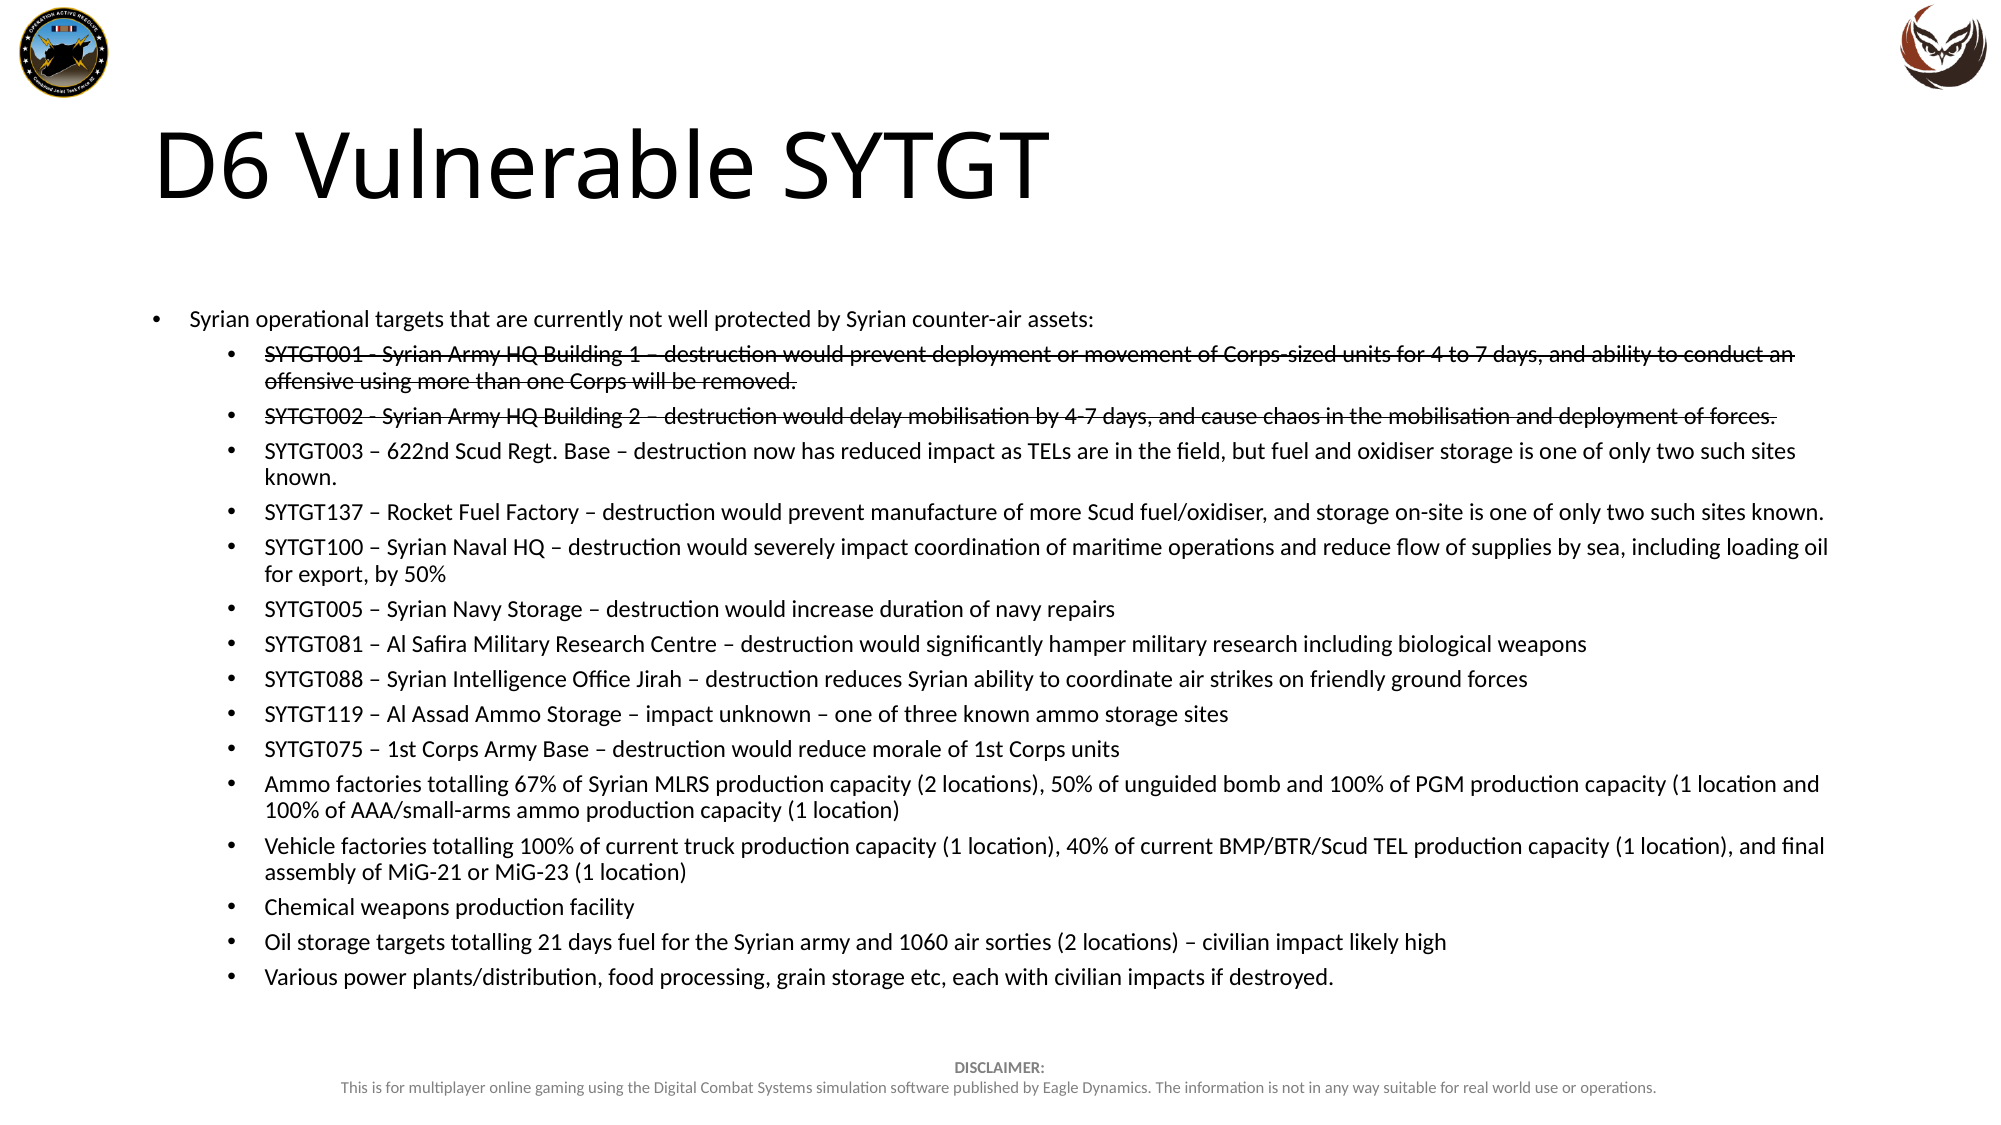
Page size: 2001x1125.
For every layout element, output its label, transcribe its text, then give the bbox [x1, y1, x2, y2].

text_box Syrian operational targets that are currently not well protected by Syrian counter-air assets: SYTGT001 - Syrian Army HQ Building 1 – destruction would prevent deployment or movement of Corps-sized units for 4 to 7 days, and ability to conduct an offensive using more than one Corps will be removed. SYTGT002 - Syrian Army HQ Building 2 – destruction would delay mobilisation by 4-7 days, and cause chaos in the mobilisation and deployment of forces. SYTGT003 – 622nd Scud Regt. Base – destruction now has reduced impact as TELs are in the field, but fuel and oxidiser storage is one of only two such sites known. SYTGT137 – Rocket Fuel Factory – destruction would prevent manufacture of more Scud fuel/oxidiser, and storage on-site is one of only two such sites known. SYTGT100 – Syrian Naval HQ – destruction would severely impact coordination of maritime operations and reduce flow of supplies by sea, including loading oil for export, by 50% SYTGT005 – Syrian Navy Storage – destruction would increase duration of navy repairs SYTGT081 – Al Safira Military Research Centre – destruction would significantly hamper military research including biological weapons SYTGT088 – Syrian Intelligence Office Jirah – destruction reduces Syrian ability to coordinate air strikes on friendly ground forces SYTGT119 – Al Assad Ammo Storage – impact unknown – one of three known ammo storage sites SYTGT075 – 1st Corps Army Base – destruction would reduce morale of 1st Corps units Ammo factories totalling 67% of Syrian MLRS production capacity (2 locations), 50% of unguided bomb and 100% of PGM production capacity (1 location and 100% of AAA/small-arms ammo production capacity (1 location) Vehicle factories totalling 100% of current truck production capacity (1 location), 40% of current BMP/BTR/Scud TEL production capacity (1 location), and final assembly of MiG-21 or MiG-23 (1 location) Chemical weapons production facility Oil storage targets totalling 21 days fuel for the Syrian army and 1060 air sorties (2 locations) – civilian impact likely high Various power plants/distribution, food processing, grain storage etc, each with civilian impacts if destroyed. [137, 299, 1863, 1013]
picture [0, 0, 129, 103]
picture [1887, 1, 1996, 97]
text_box DISCLAIMER: This is for multiplayer online gaming using the Digital Combat Systems simulation software published by Eagle Dynamics. The information is not in any way suitable for real world use or operations. [0, 1049, 2000, 1125]
text_box D6 Vulnerable SYTGT [137, 59, 1863, 277]
